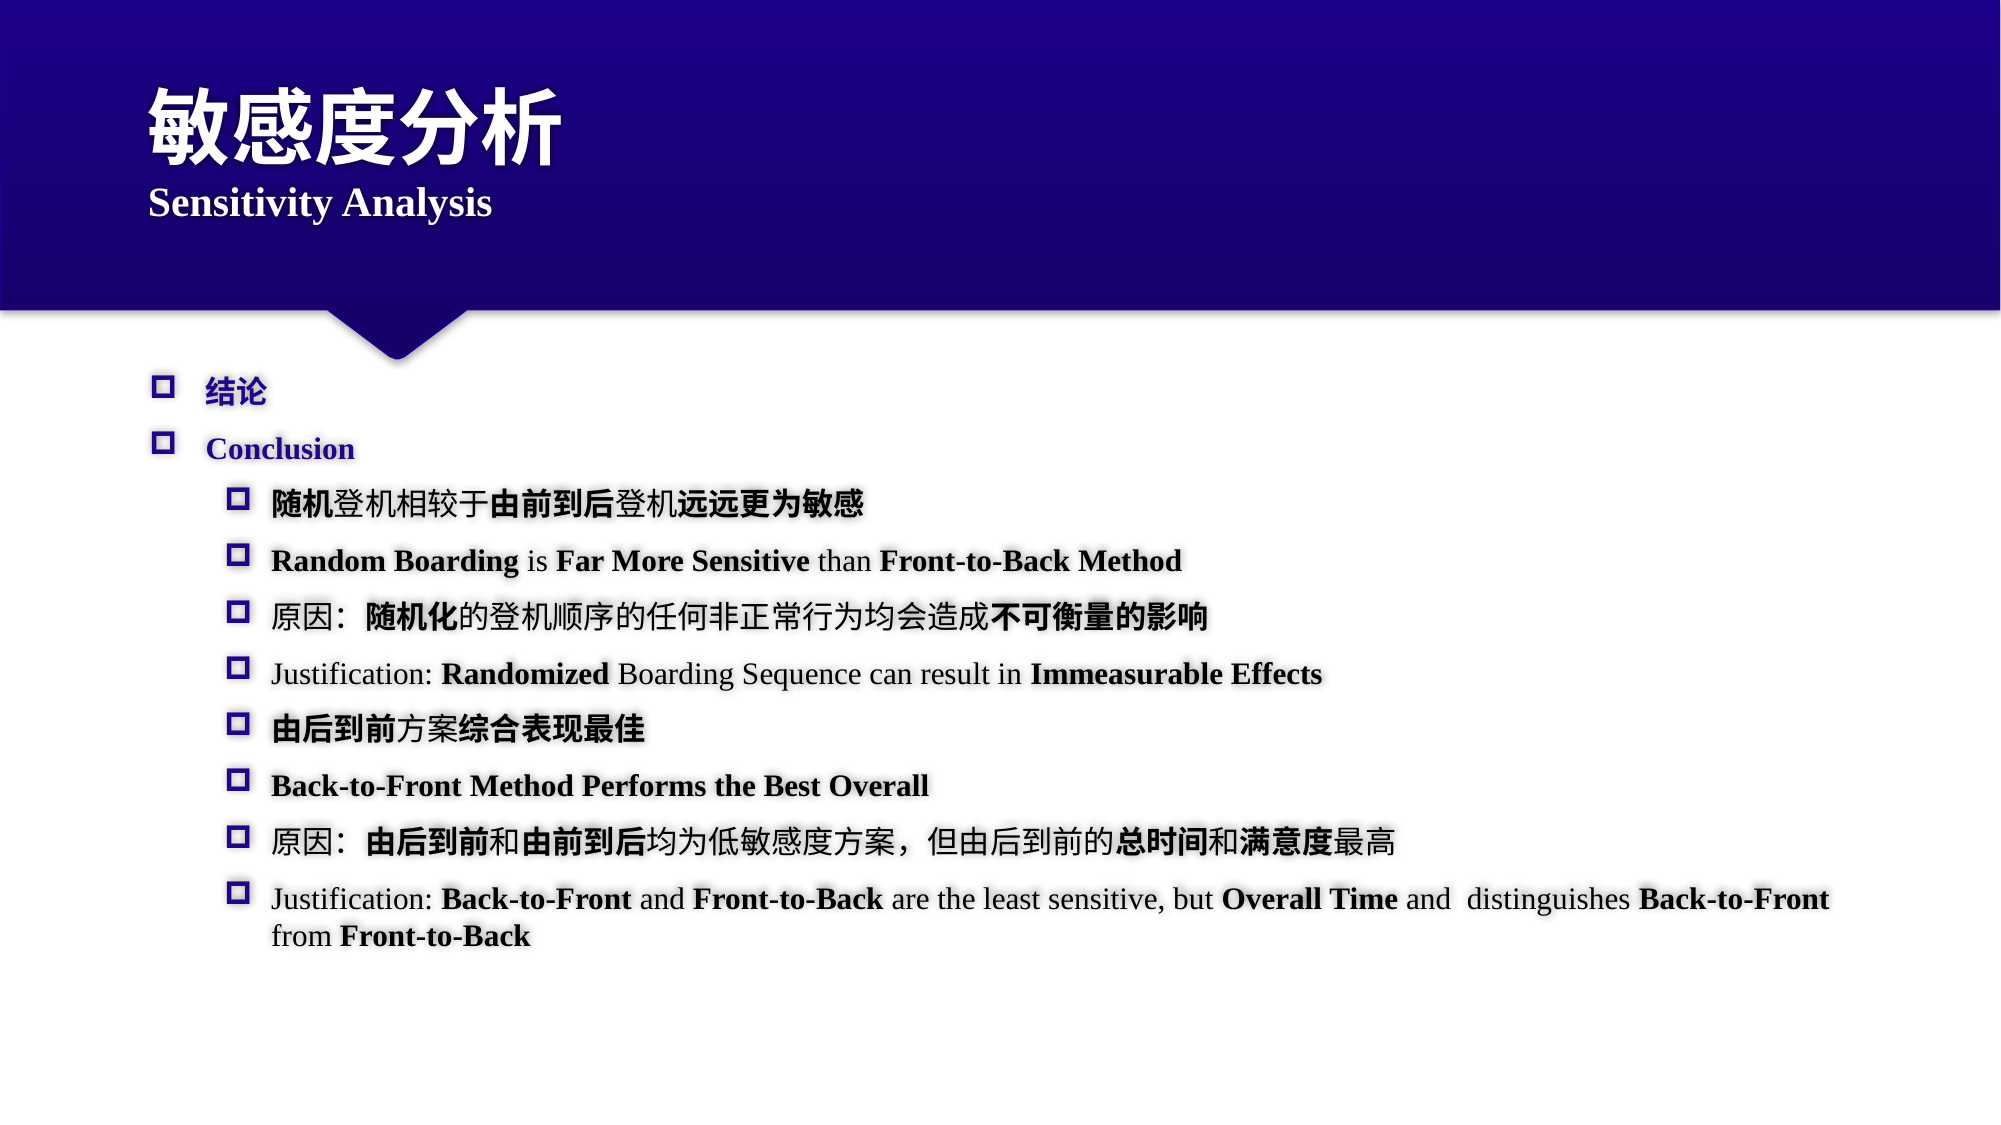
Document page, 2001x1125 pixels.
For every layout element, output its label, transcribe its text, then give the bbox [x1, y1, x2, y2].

title 敏感度分析 Sensitivity Analysis [132, 73, 1868, 233]
